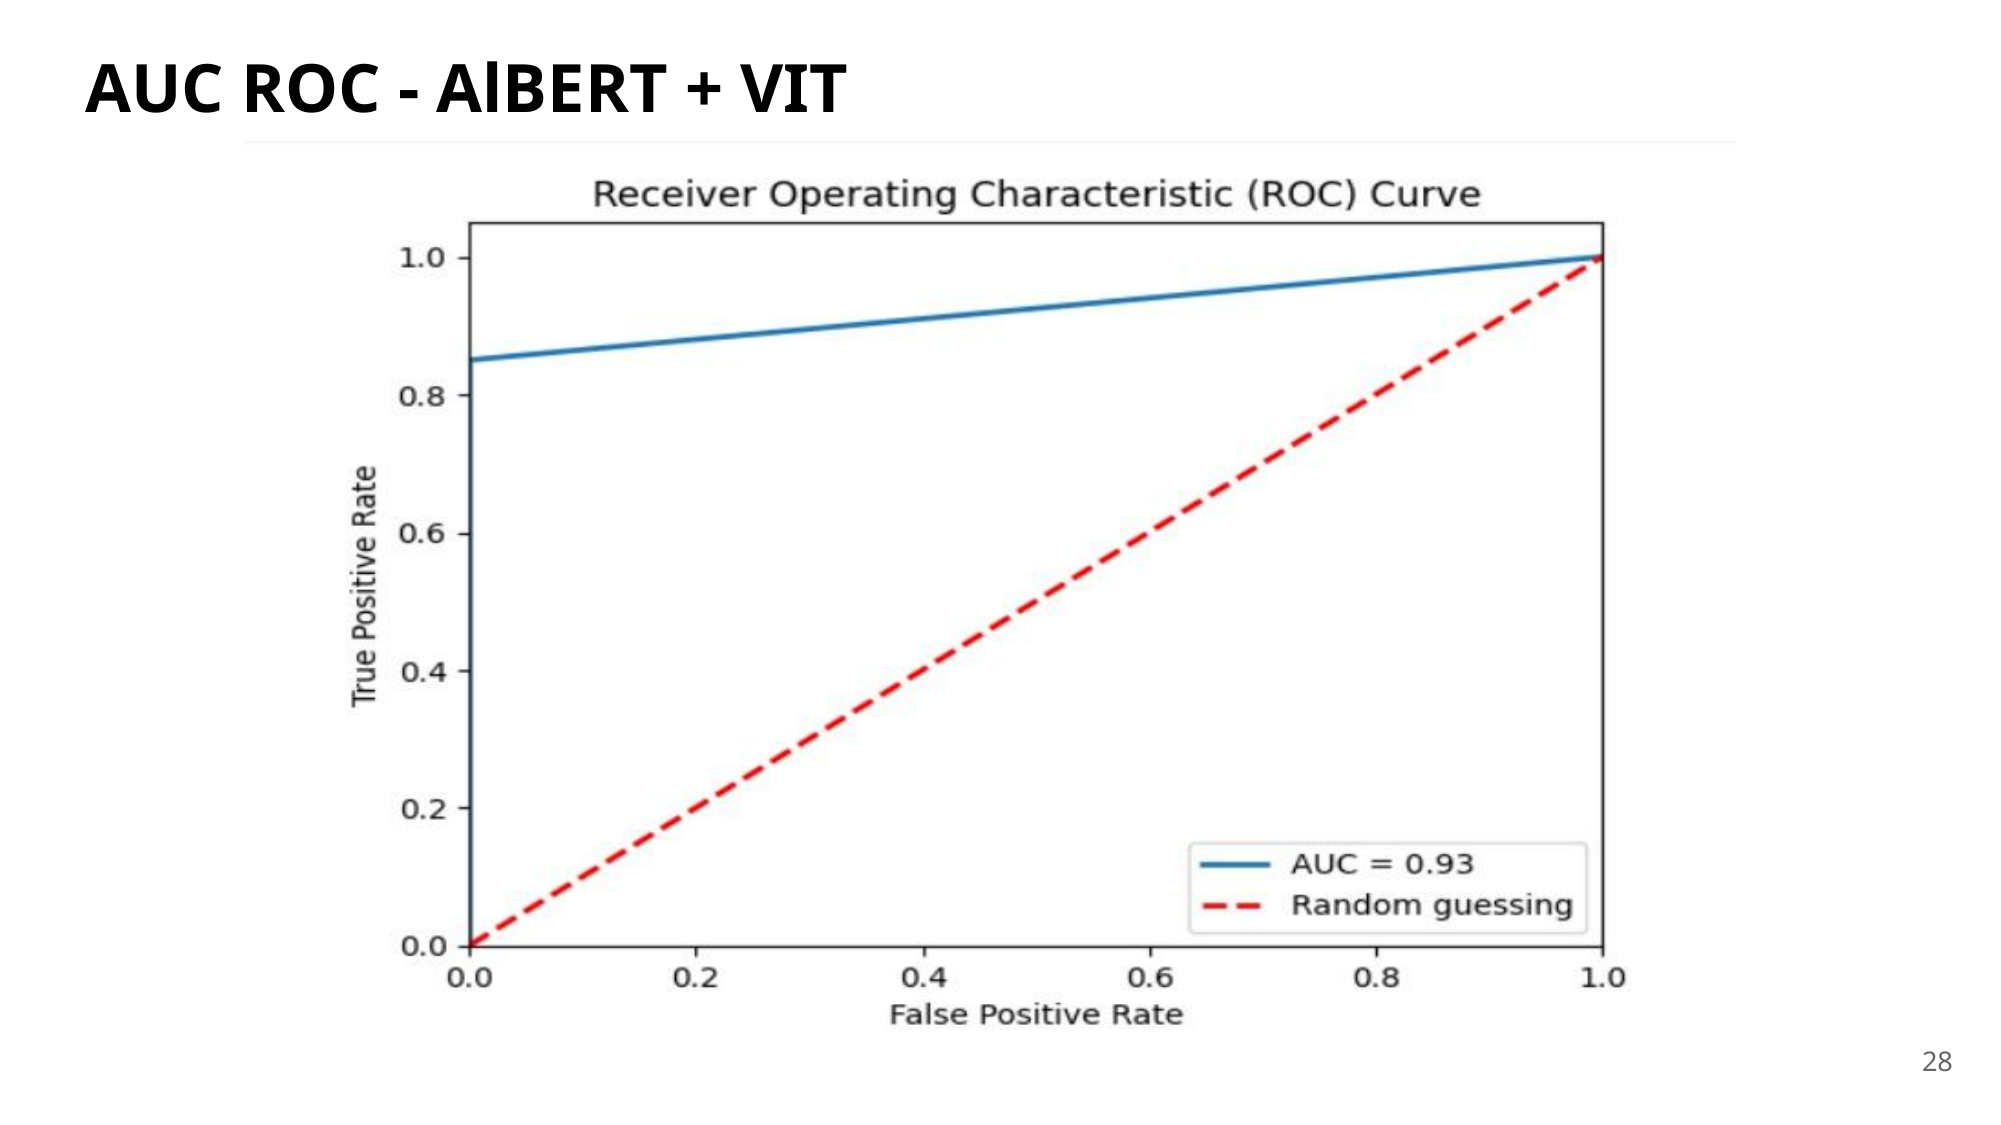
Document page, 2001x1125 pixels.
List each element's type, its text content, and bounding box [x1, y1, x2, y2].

text_box AUC ROC - AlBERT + VIT [70, 30, 1421, 141]
slide_number ‹#› [1853, 1019, 1974, 1106]
picture [244, 141, 1736, 1075]
